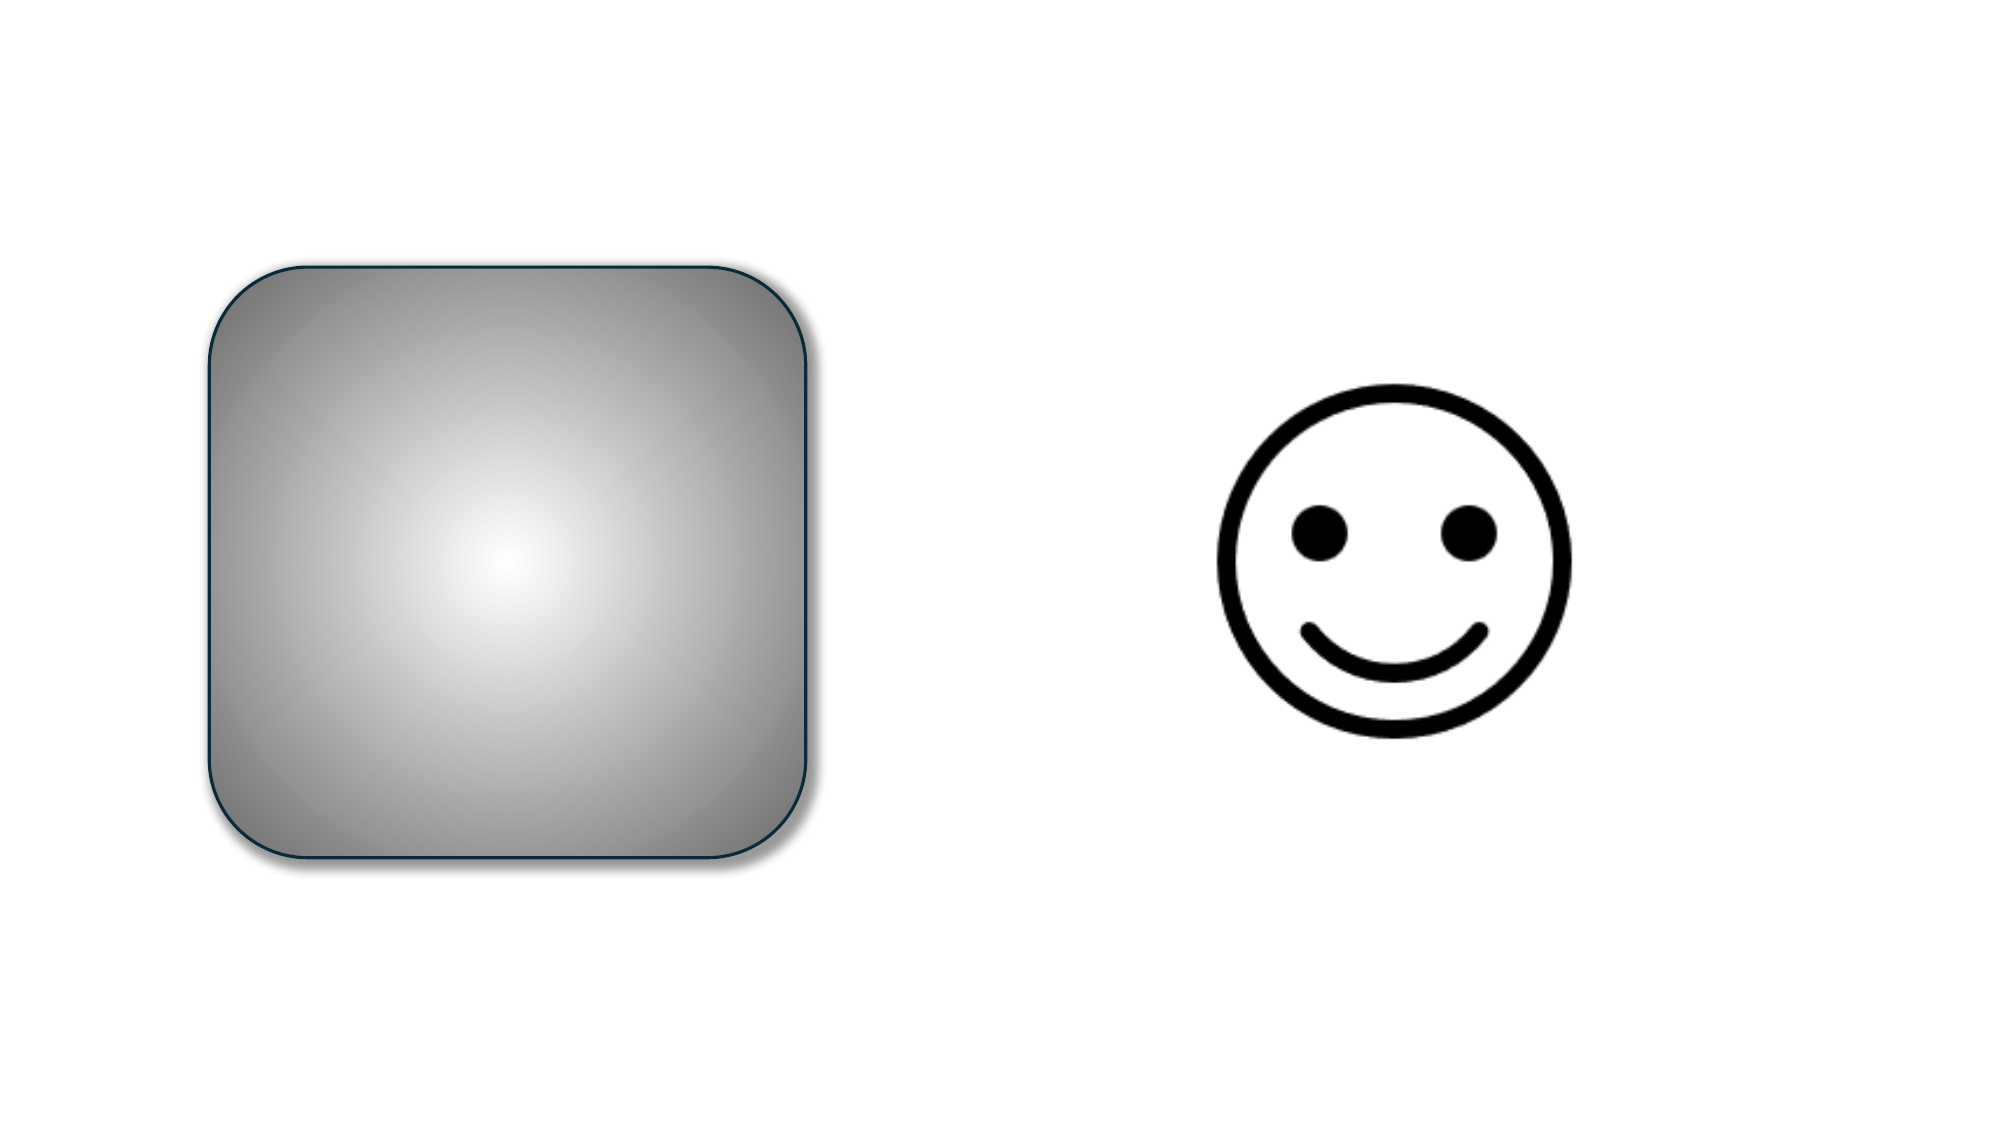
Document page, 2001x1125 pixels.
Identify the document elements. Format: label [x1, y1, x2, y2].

picture [1170, 338, 1619, 787]
text_box [207, 265, 808, 860]
